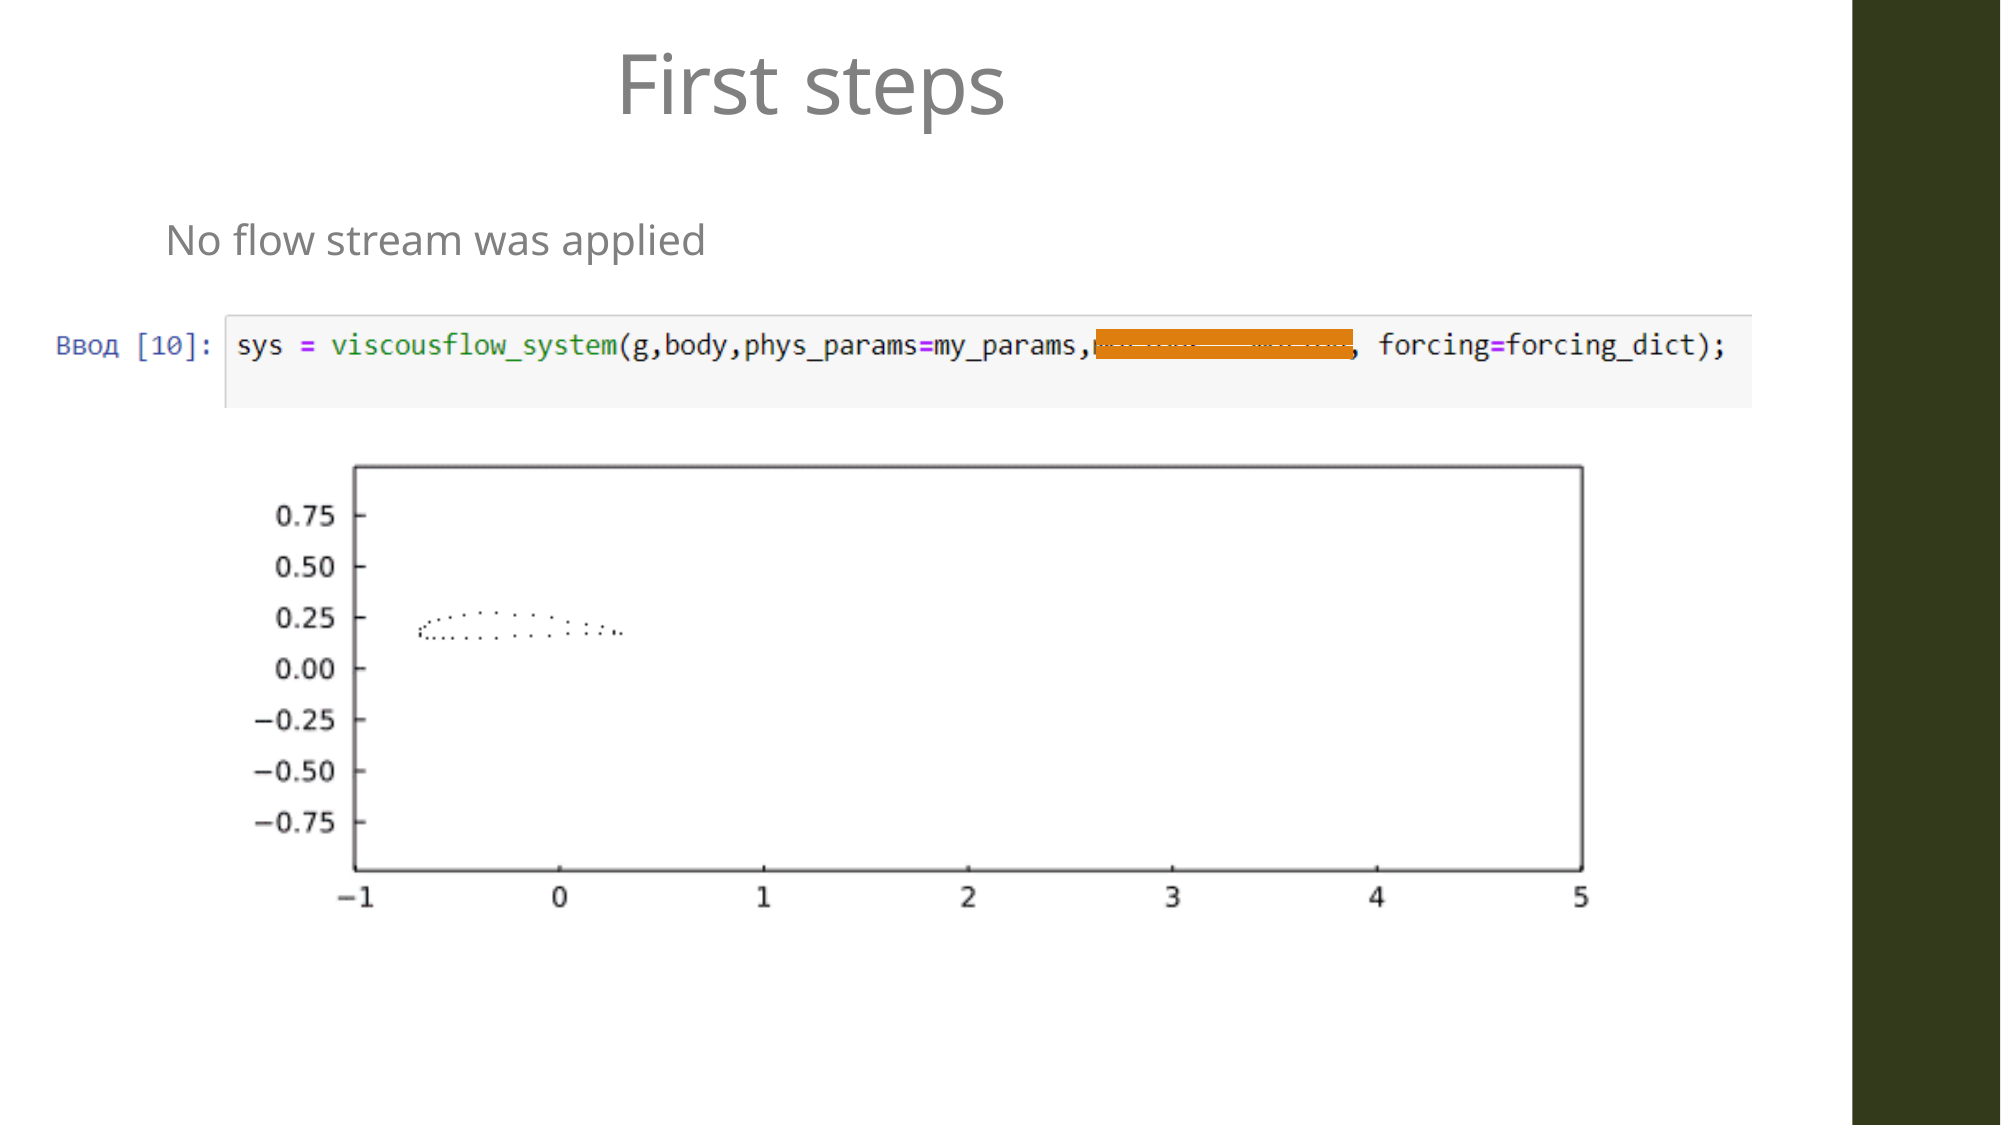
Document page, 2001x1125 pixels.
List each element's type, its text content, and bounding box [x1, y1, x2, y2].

text_box No flow stream was applied [150, 206, 733, 271]
title First steps [599, 0, 2000, 143]
picture [42, 226, 1753, 1125]
